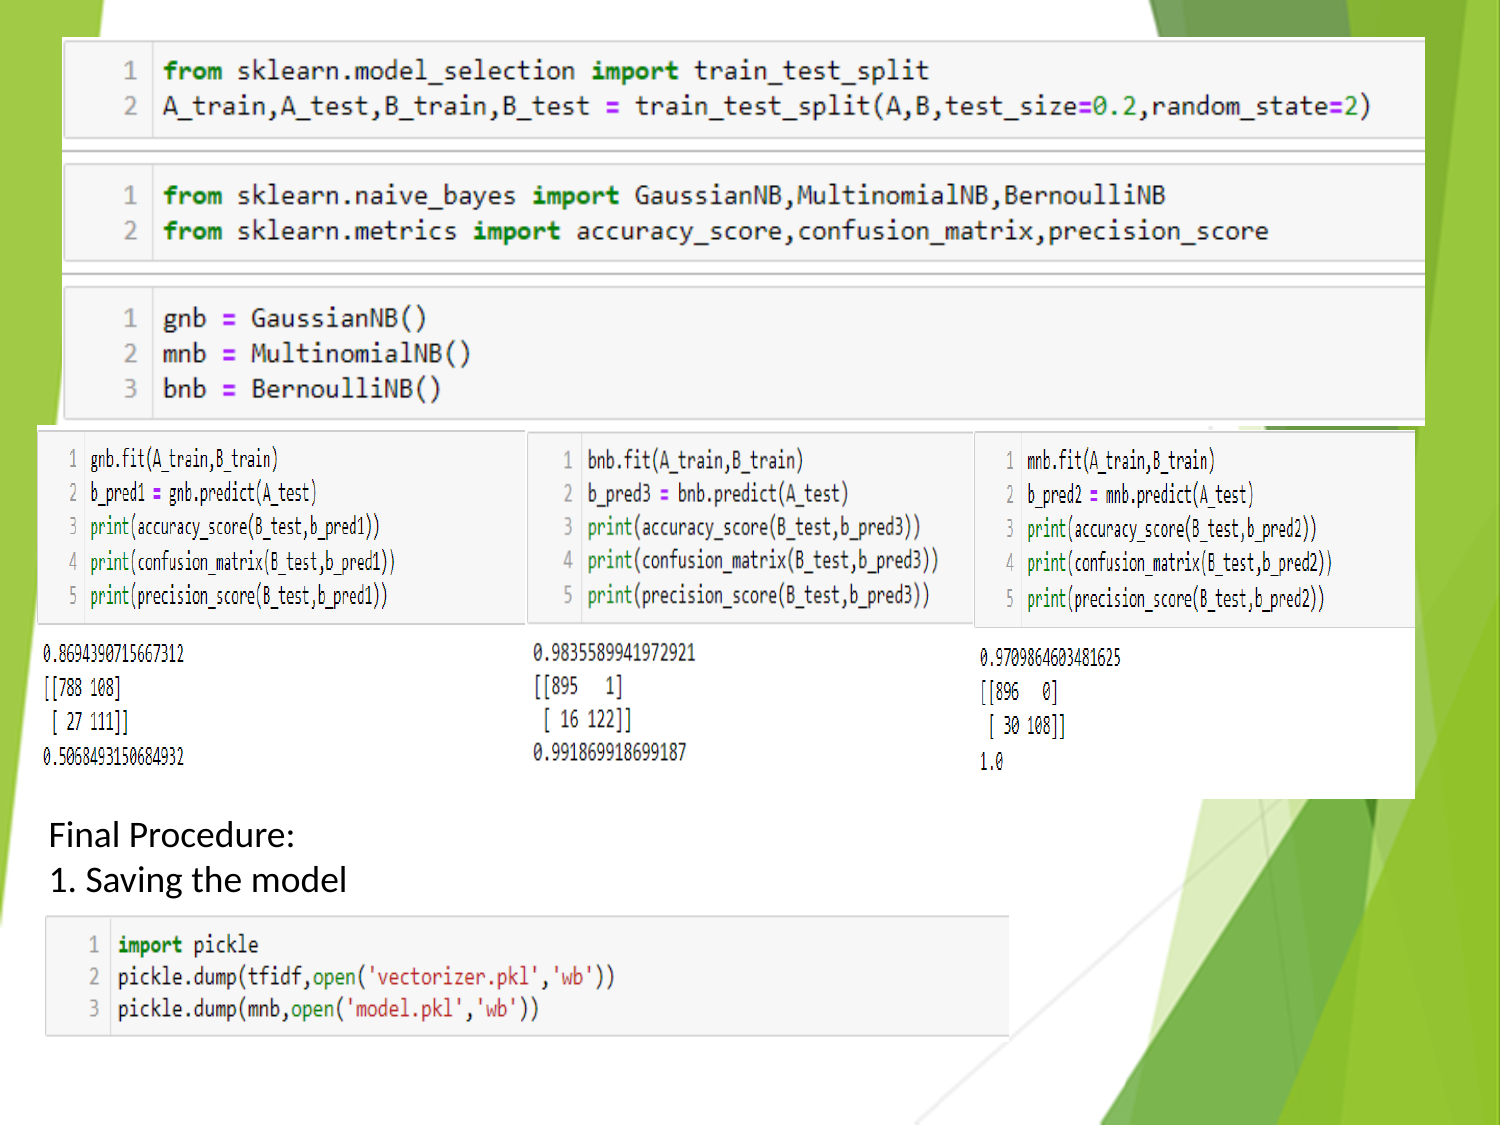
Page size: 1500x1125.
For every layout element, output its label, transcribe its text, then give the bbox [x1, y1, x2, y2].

text_box Final Procedure: 1. Saving the model [33, 803, 784, 908]
picture [0, 0, 1500, 1125]
